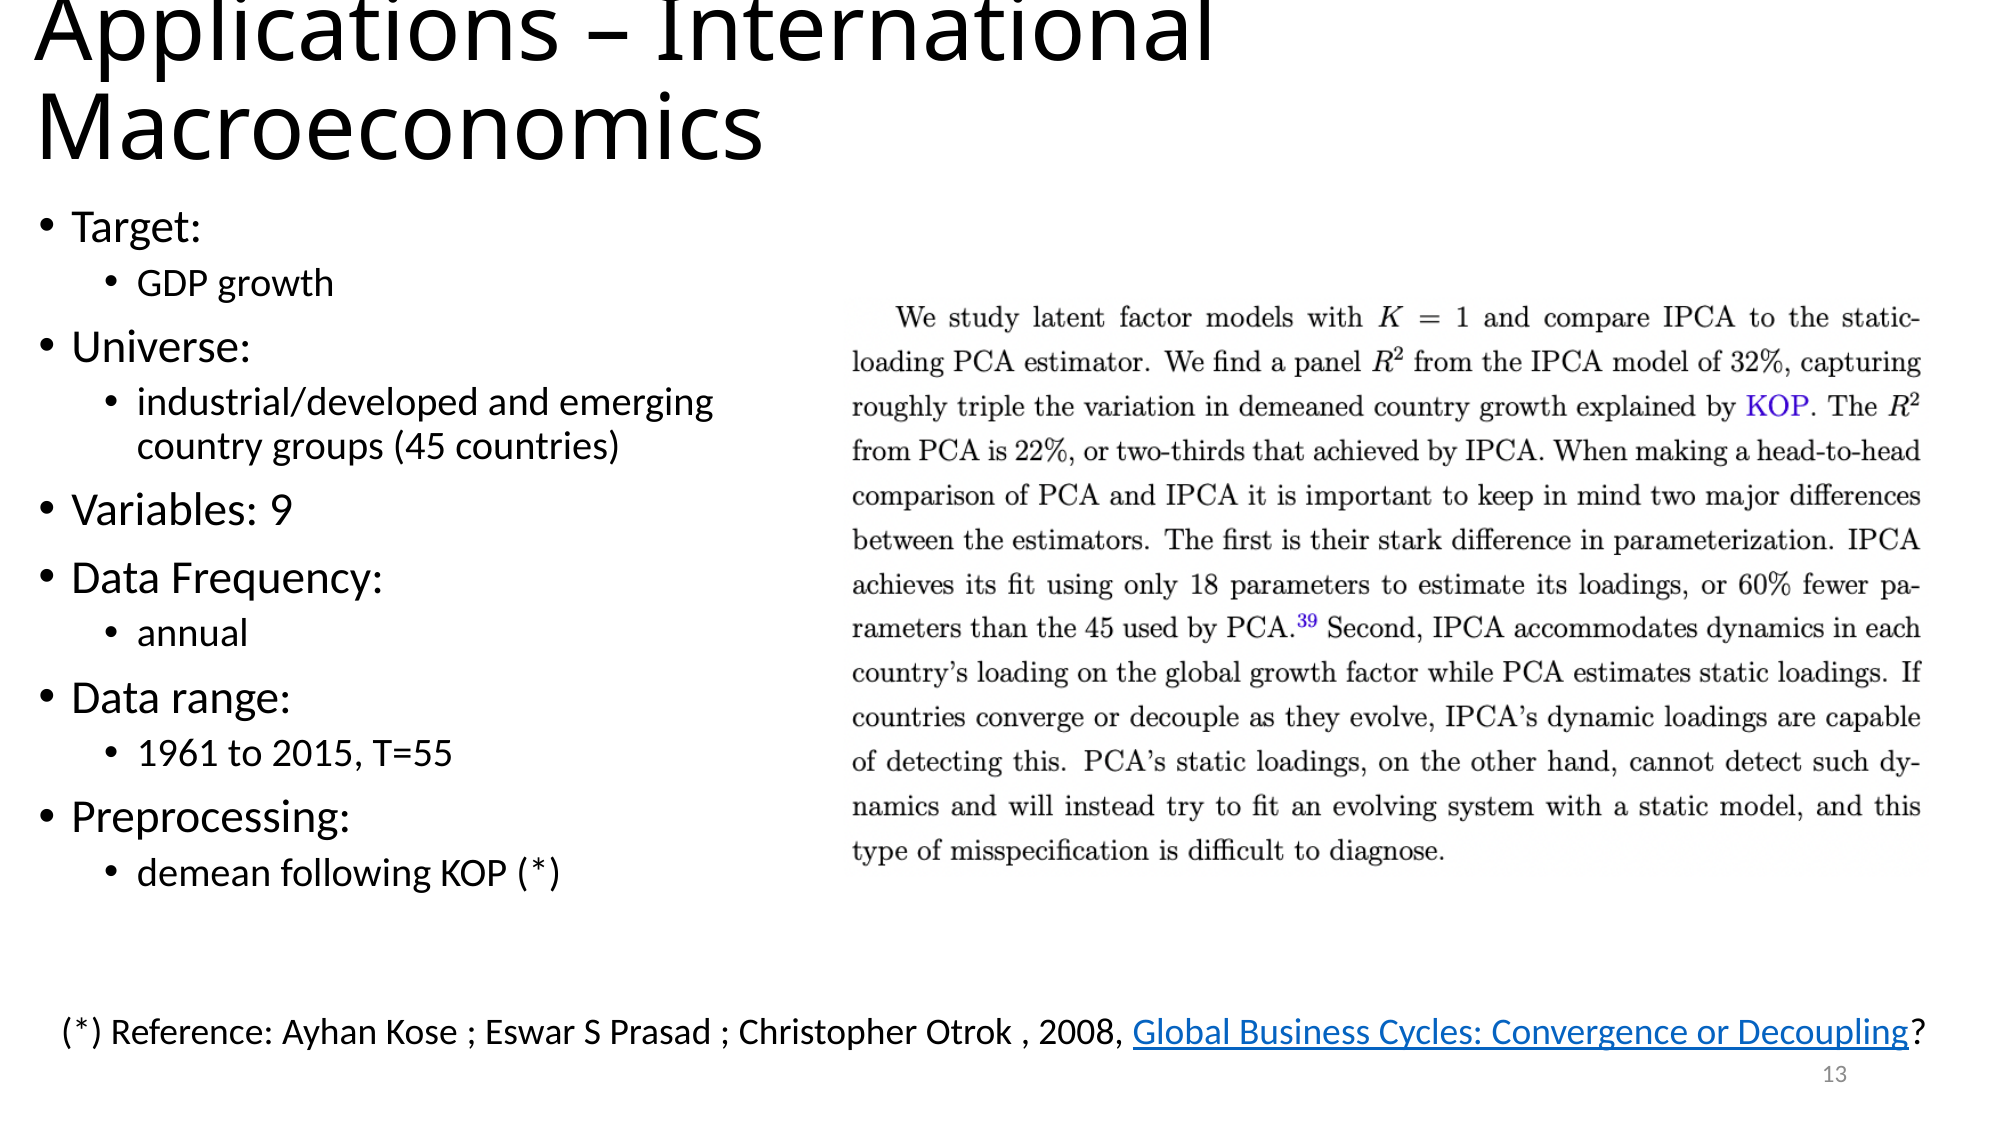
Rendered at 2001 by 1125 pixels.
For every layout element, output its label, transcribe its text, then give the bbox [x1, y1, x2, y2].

picture [843, 297, 1930, 877]
title Applications – International Macroeconomics [19, 22, 1745, 139]
list Target: GDP growth Universe: industrial/developed and emerging country groups (45 countries) Variables: 9 Data Frequency: annual Data range: 1961 to 2015, T=55 Preprocessing: demean following KOP (*) [23, 194, 829, 905]
slide_number 13 [1412, 1060, 1863, 1103]
text_box (*) Reference: Ayhan Kose ; Eswar S Prasad ; Christopher Otrok , 2008, Global Business Cycles: Convergence or Decoupling? [46, 999, 1942, 1060]
